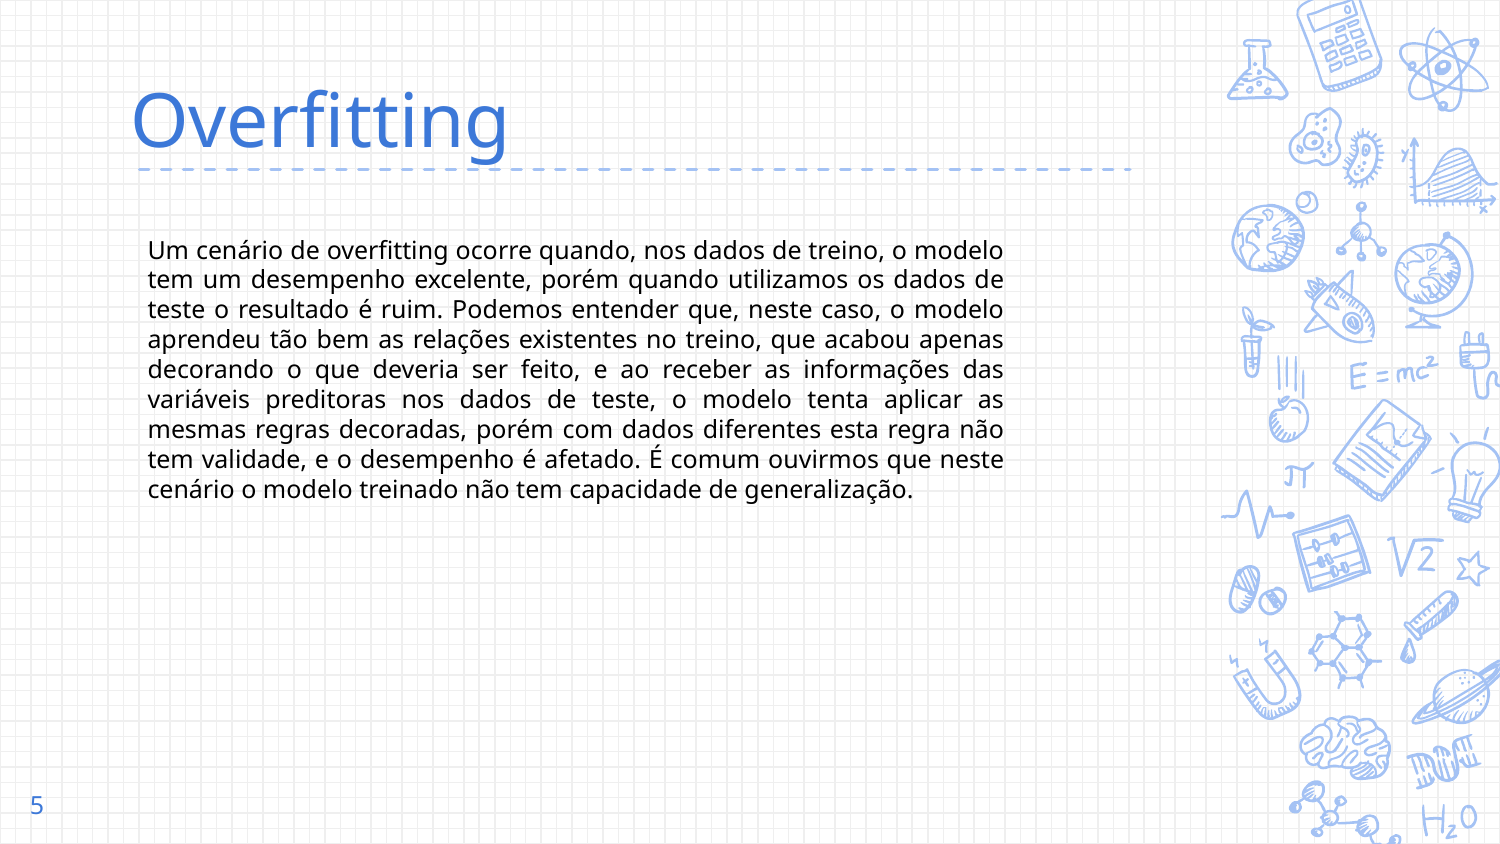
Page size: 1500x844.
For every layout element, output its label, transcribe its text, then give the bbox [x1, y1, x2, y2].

title Overfitting [115, 36, 1218, 178]
text_box Um cenário de overfitting ocorre quando, nos dados de treino, o modelo tem um desempenho excelente, porém quando utilizamos os dados de teste o resultado é ruim. Podemos entender que, neste caso, o modelo aprendeu tão bem as relações existentes no treino, que acabou apenas decorando o que deveria ser feito, e ao receber as informações das variáveis preditoras nos dados de teste, o modelo tenta aplicar as mesmas regras decoradas, porém com dados diferentes esta regra não tem validade, e o desempenho é afetado. É comum ouvirmos que neste cenário o modelo treinado não tem capacidade de generalização. [132, 219, 1021, 761]
slide_number ‹#› [14, 774, 105, 840]
